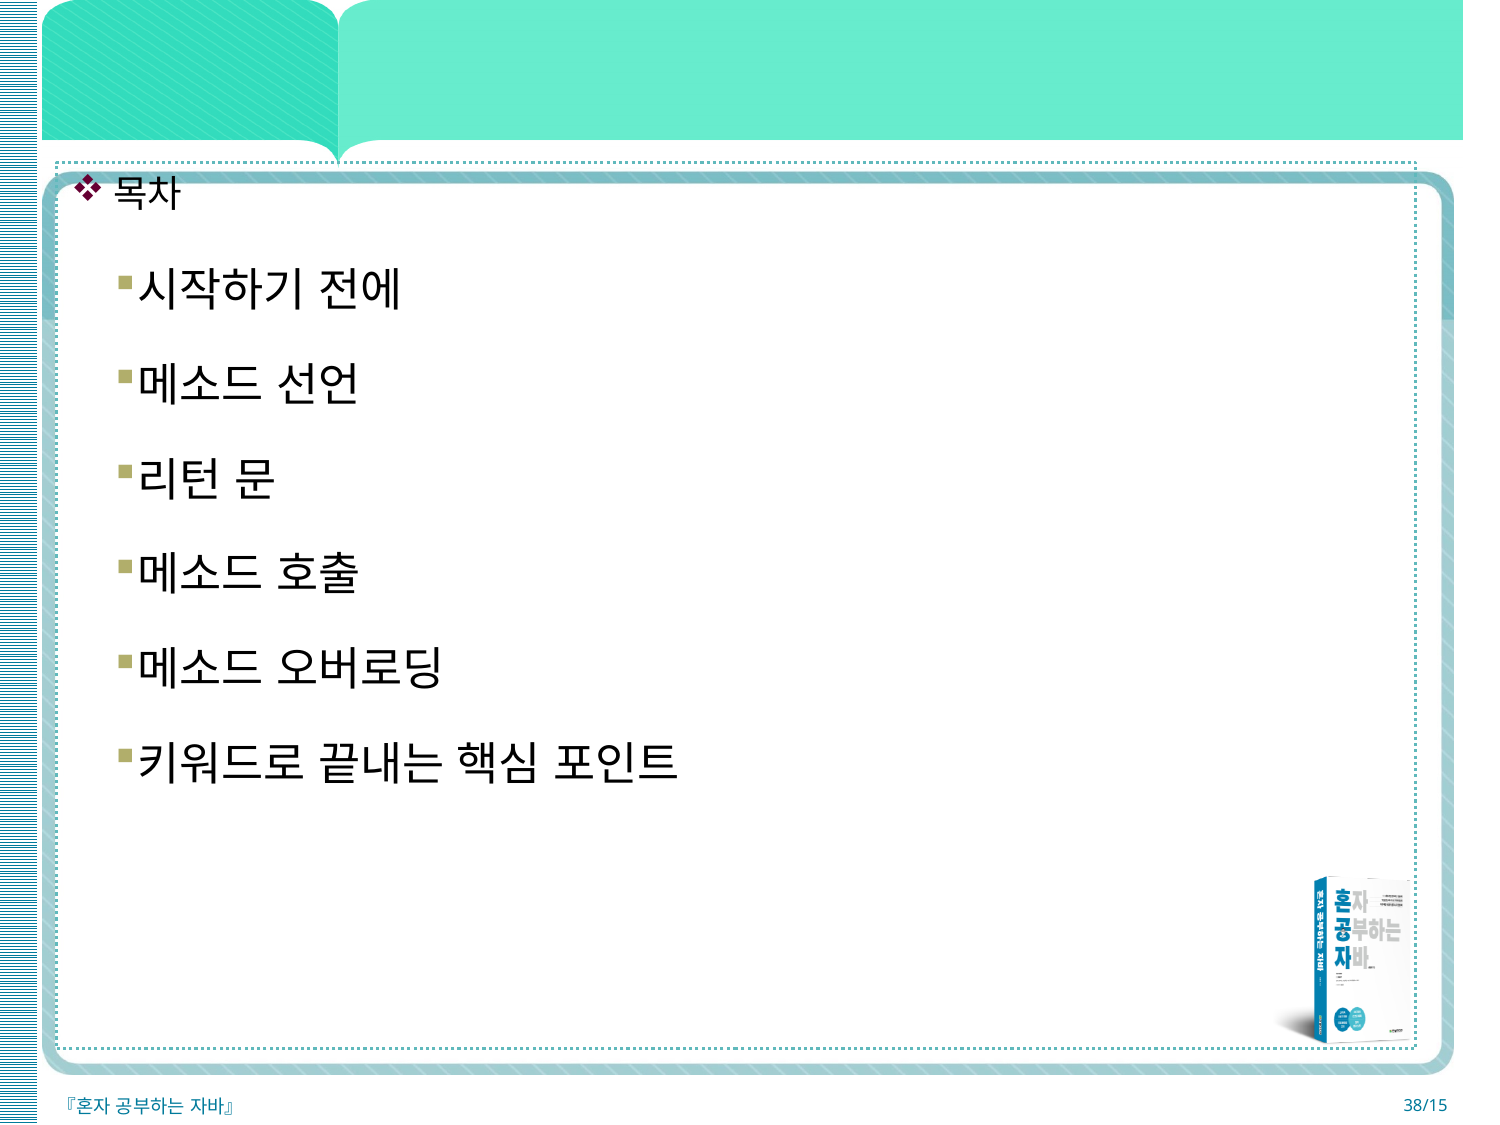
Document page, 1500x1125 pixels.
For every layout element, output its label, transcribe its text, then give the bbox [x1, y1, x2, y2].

picture [42, 0, 1488, 1122]
picture [225, 1102, 232, 1115]
picture [68, 1097, 75, 1110]
picture [116, 1102, 131, 1107]
list 목차 시작하기 전에 메소드 선언 리턴 문 메소드 호출 메소드 오버로딩 키워드로 끝내는 핵심 포인트 [55, 161, 1417, 1050]
